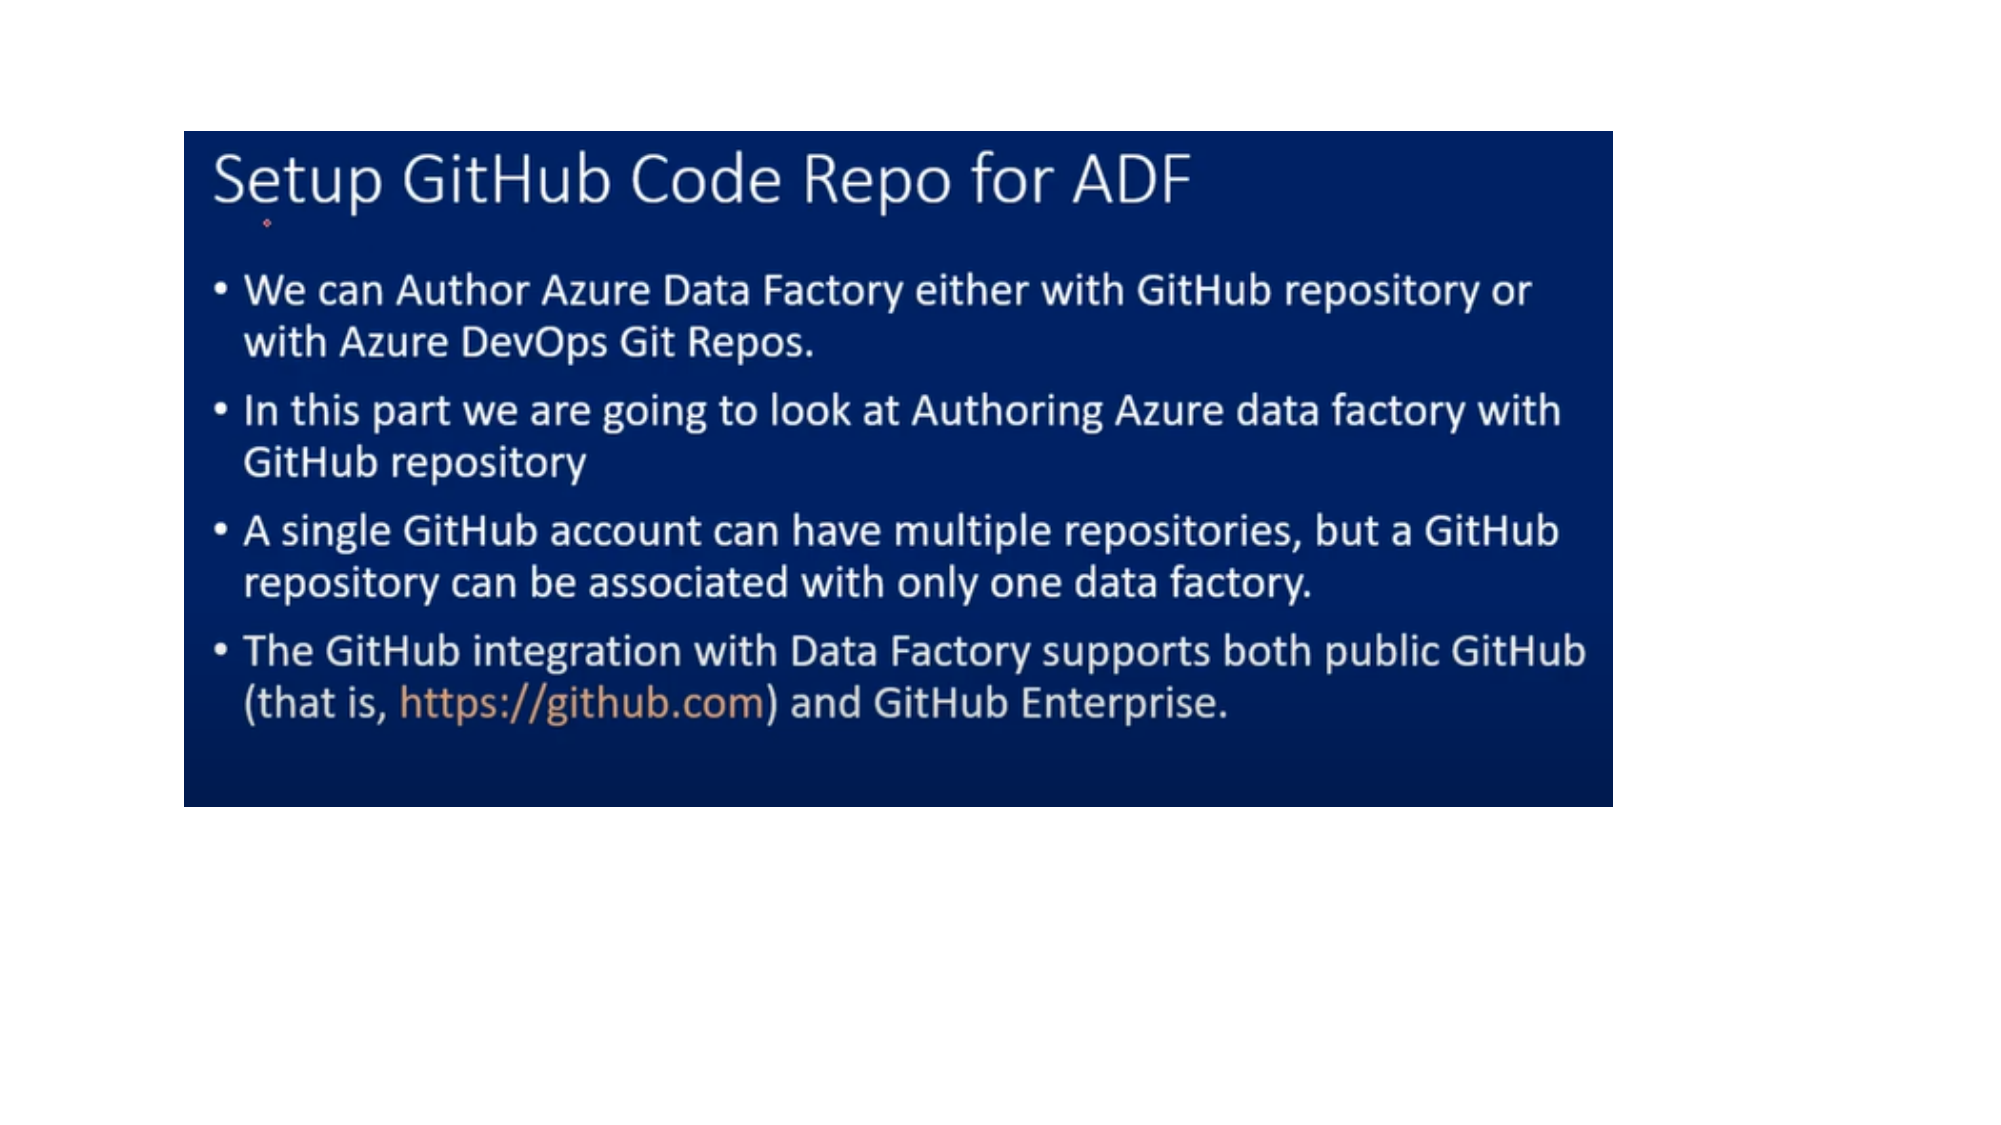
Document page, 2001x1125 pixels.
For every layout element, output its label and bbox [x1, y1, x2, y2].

picture [184, 131, 1613, 807]
